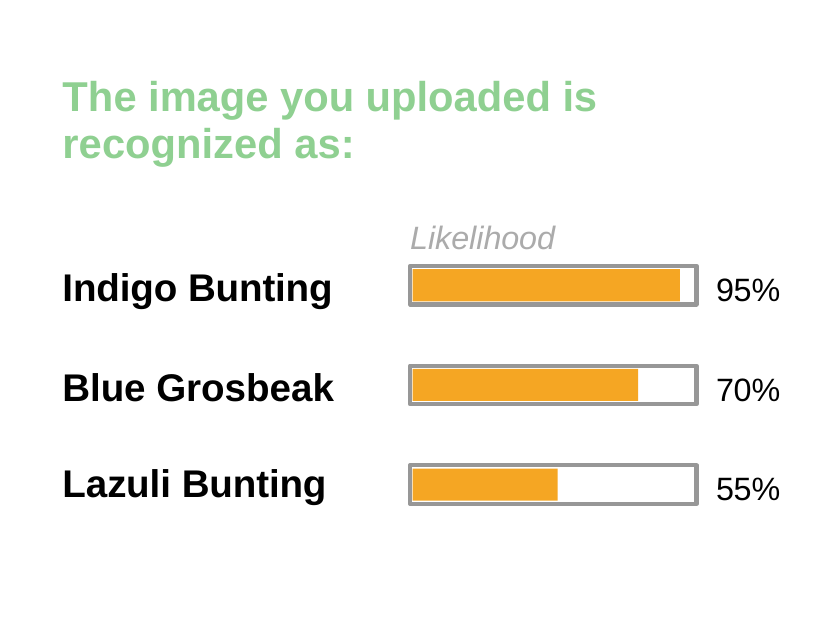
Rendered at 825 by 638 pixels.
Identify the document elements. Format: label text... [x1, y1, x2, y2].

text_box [407, 463, 700, 507]
title The image you uploaded is recognized as: [47, 36, 778, 179]
text_box 55% [713, 466, 783, 508]
text_box 95% [713, 267, 783, 308]
text_box Blue Grosbeak [60, 360, 337, 409]
text_box 70% [713, 366, 783, 408]
text_box Likelihood [408, 215, 557, 257]
text_box Indigo Bunting [60, 260, 337, 309]
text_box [407, 263, 700, 307]
text_box Lazuli Bunting [60, 456, 331, 506]
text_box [407, 363, 700, 407]
